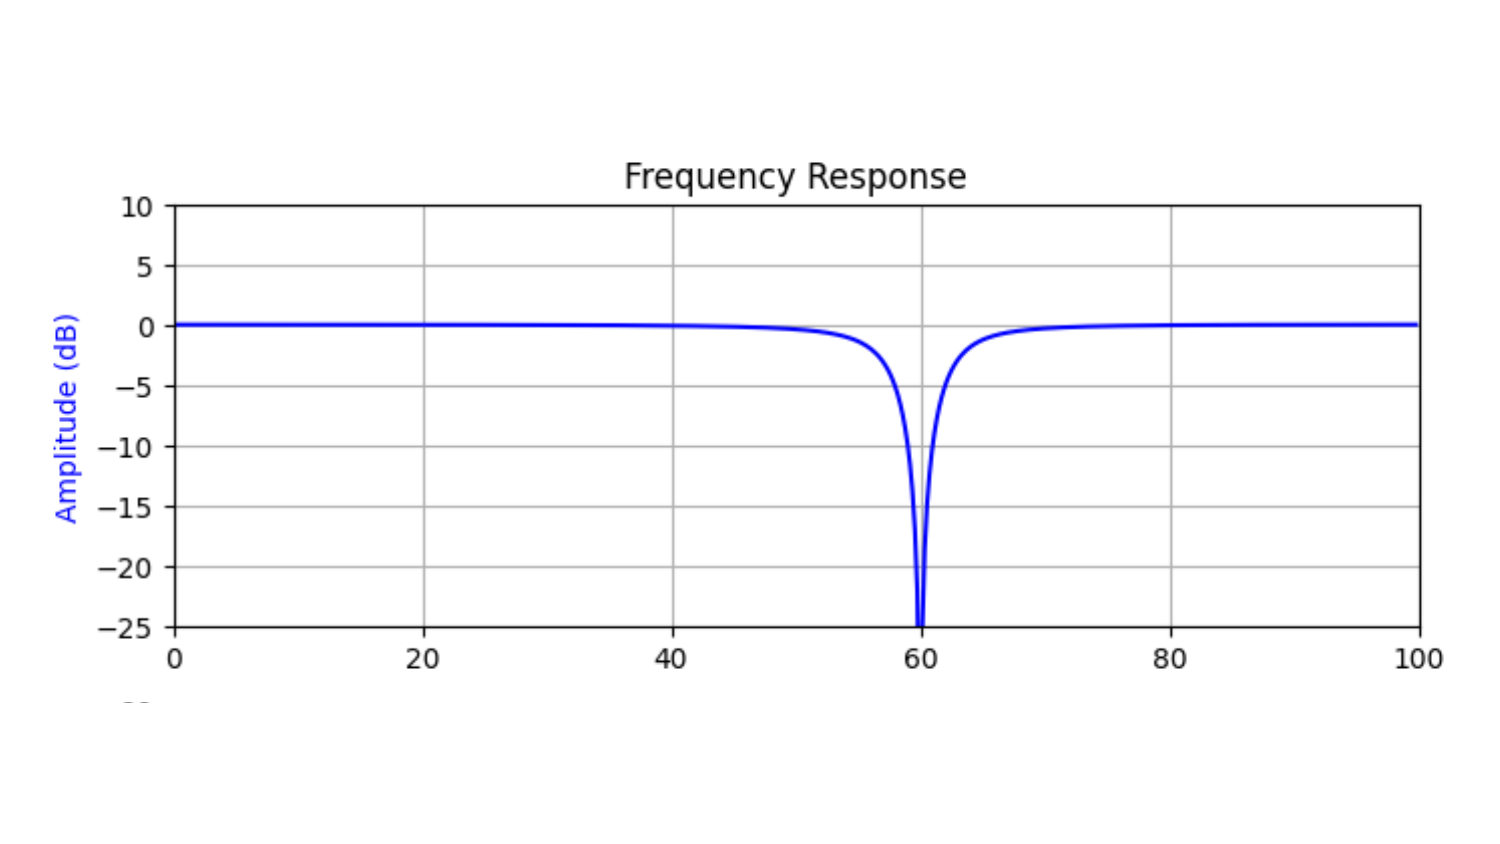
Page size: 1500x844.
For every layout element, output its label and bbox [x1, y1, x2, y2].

picture [36, 140, 1464, 703]
